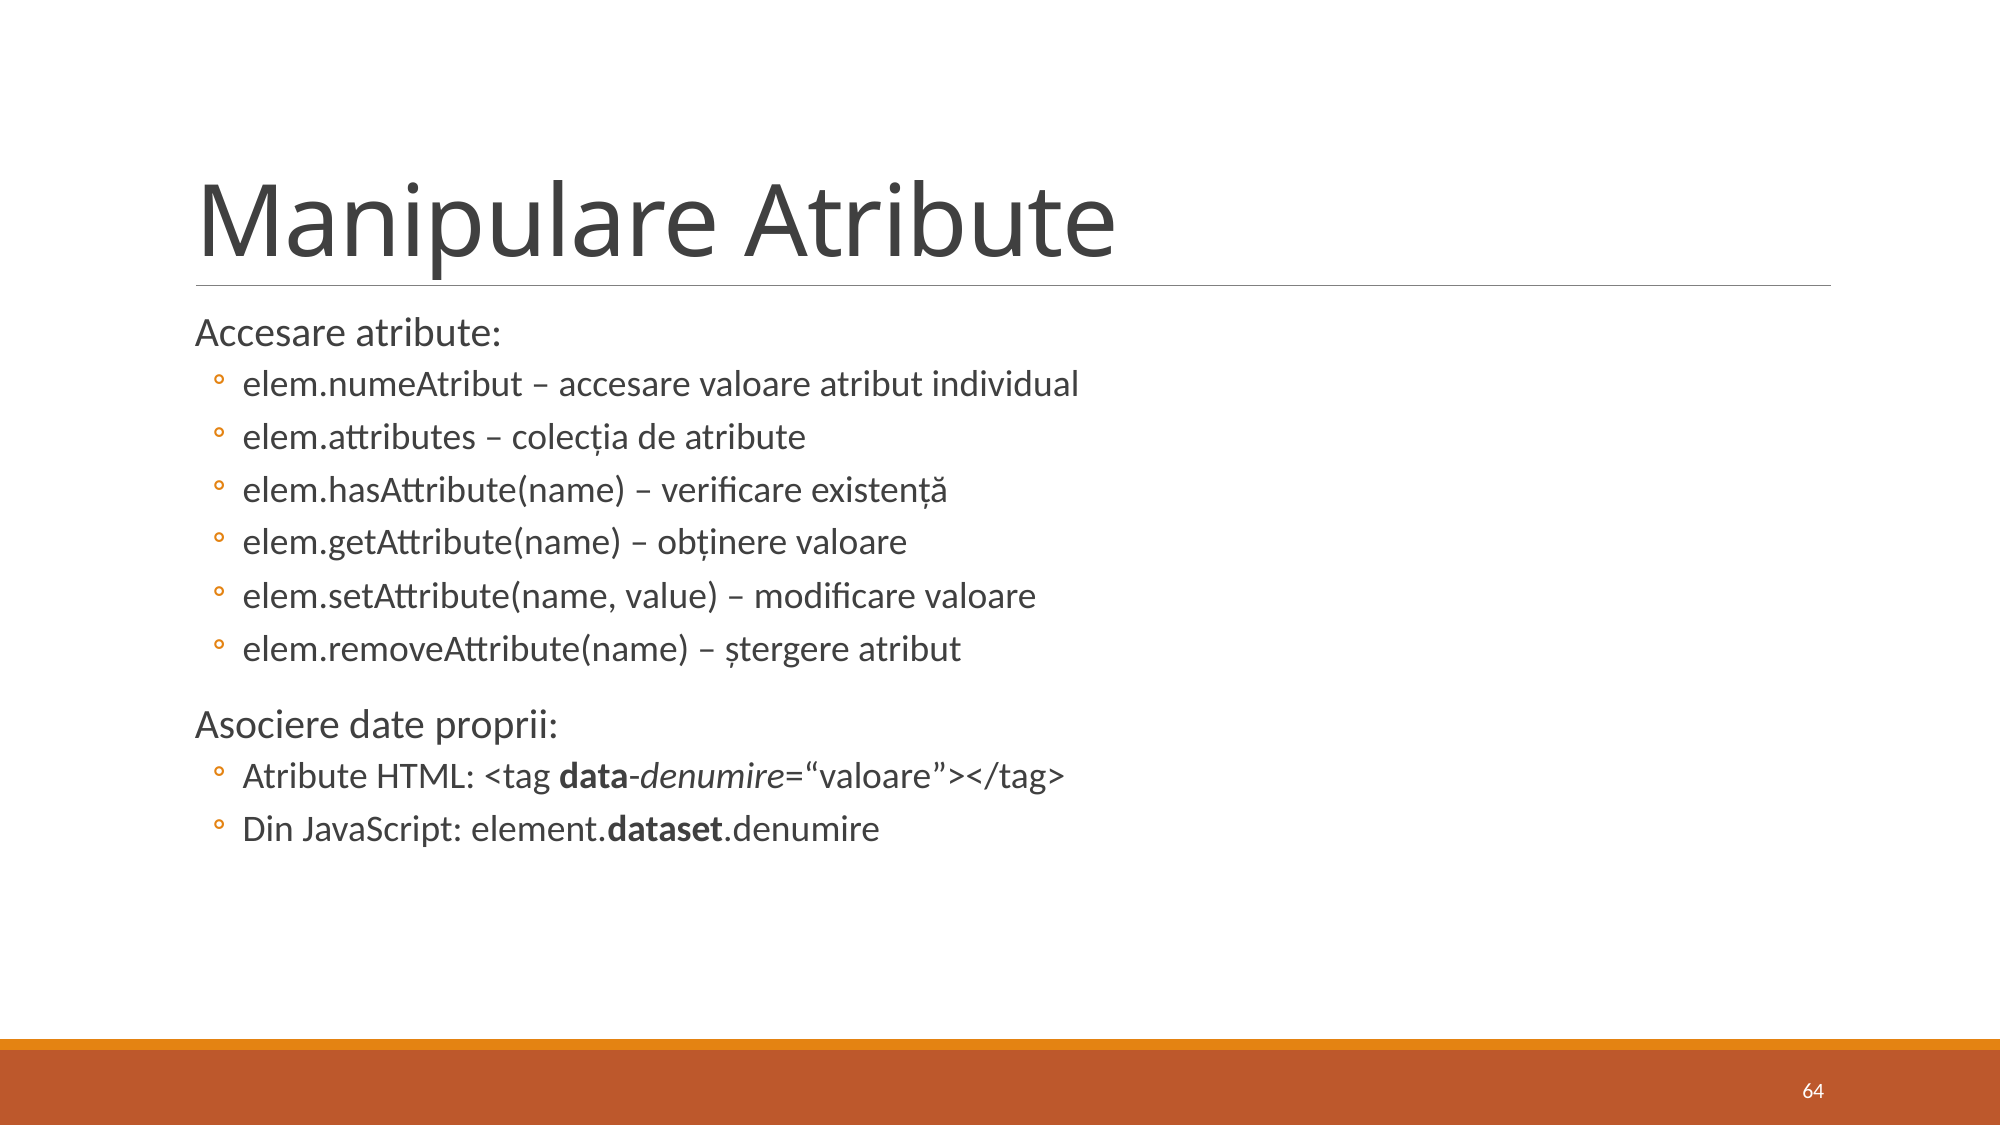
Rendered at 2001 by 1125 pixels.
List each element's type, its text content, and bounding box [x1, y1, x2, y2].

list Accesare atribute: elem.numeAtribut – accesare valoare atribut individual elem.attributes – colecția de atribute elem.hasAttribute(name) – verificare existență elem.getAttribute(name) – obținere valoare elem.setAttribute(name, value) – modificare valoare elem.removeAttribute(name) – ștergere atribut Asociere date proprii: Atribute HTML: <tag data-denumire=“valoare”></tag> Din JavaScript: element.dataset.denumire [179, 302, 1830, 963]
slide_number 64 [1624, 1059, 1840, 1120]
title Manipulare Atribute [179, 47, 1830, 285]
